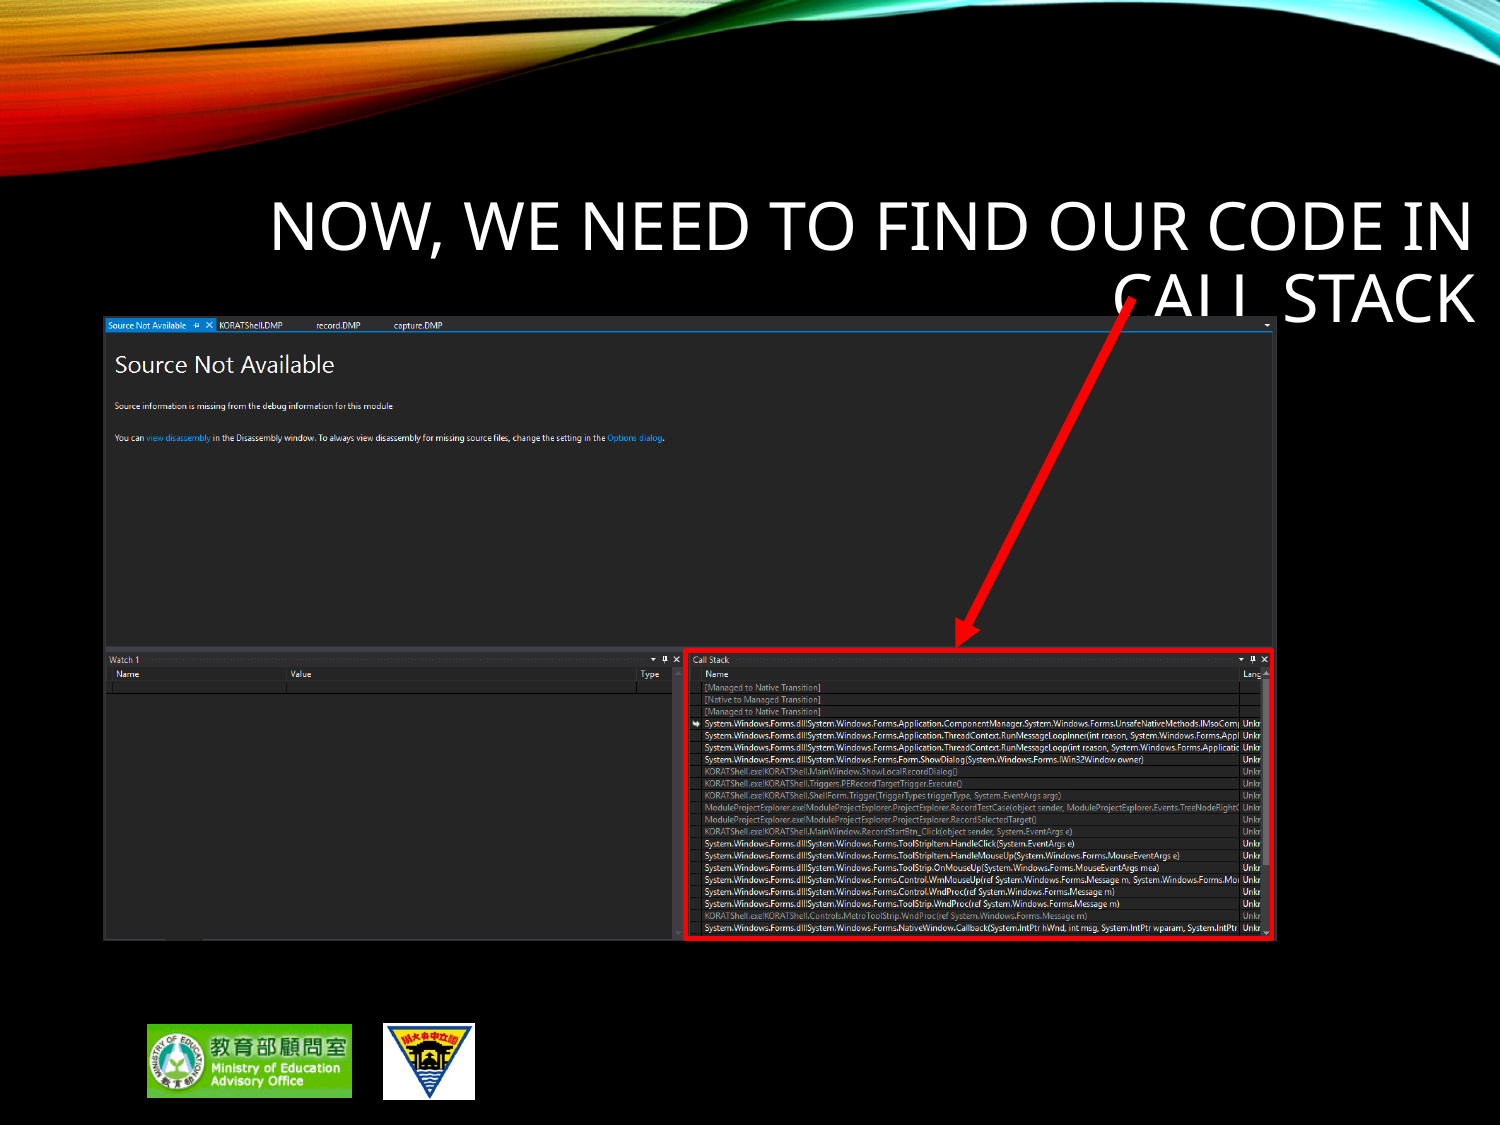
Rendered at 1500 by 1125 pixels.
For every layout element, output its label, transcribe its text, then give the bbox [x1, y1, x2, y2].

picture [383, 1023, 475, 1100]
picture [102, 315, 1277, 941]
picture [0, 0, 1500, 178]
title Now, we need to find our code in call Stack [103, 185, 1491, 345]
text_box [955, 297, 1133, 649]
picture [147, 1024, 352, 1098]
